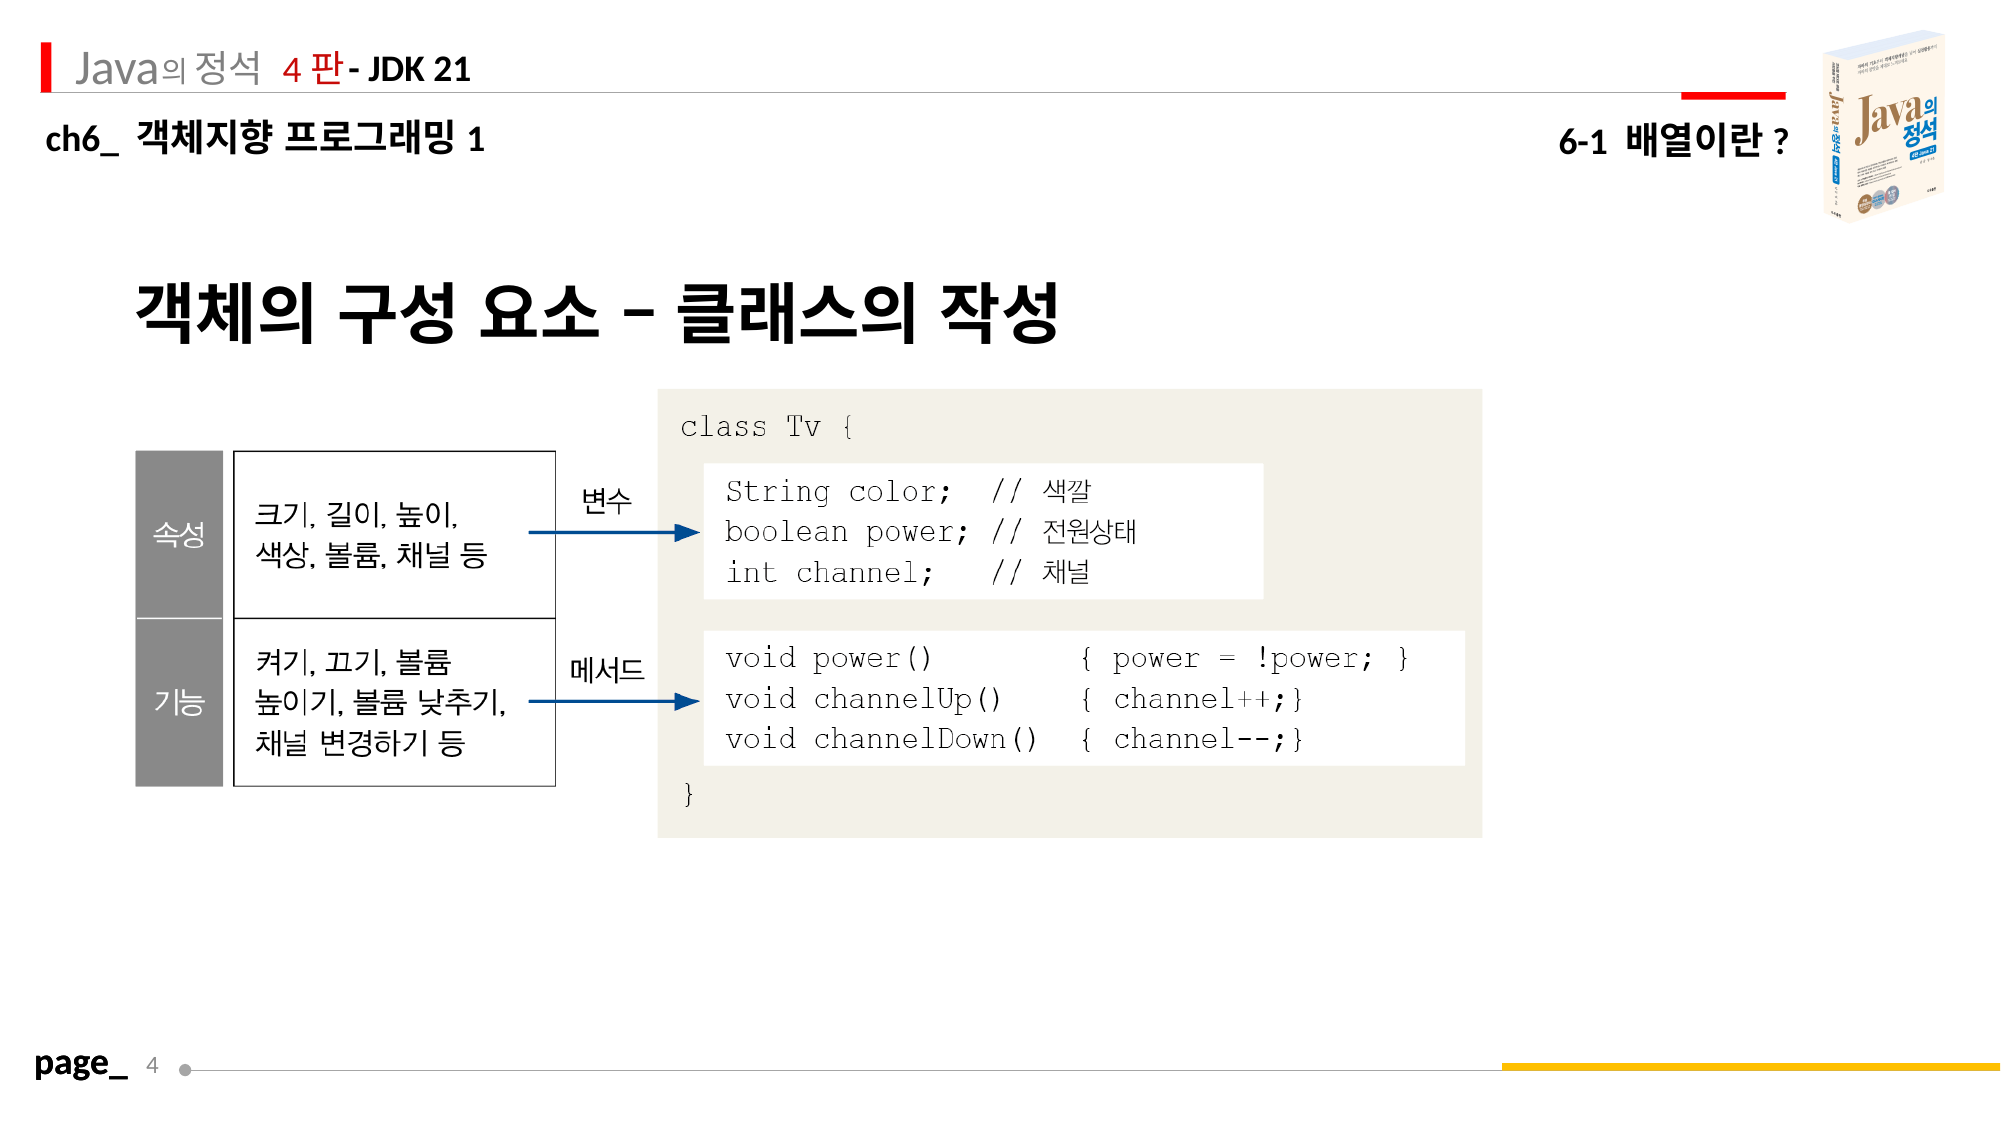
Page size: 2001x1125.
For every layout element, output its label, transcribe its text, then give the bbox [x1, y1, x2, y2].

slide_number 4 [106, 1033, 174, 1094]
picture [1819, 26, 1950, 228]
text_box 객체의 구성 요소 – 클래스의 작성 [119, 264, 1491, 359]
picture [117, 372, 1495, 852]
text_box page_ [19, 1030, 145, 1090]
text_box 6-1 배열이란? [1415, 109, 1805, 169]
